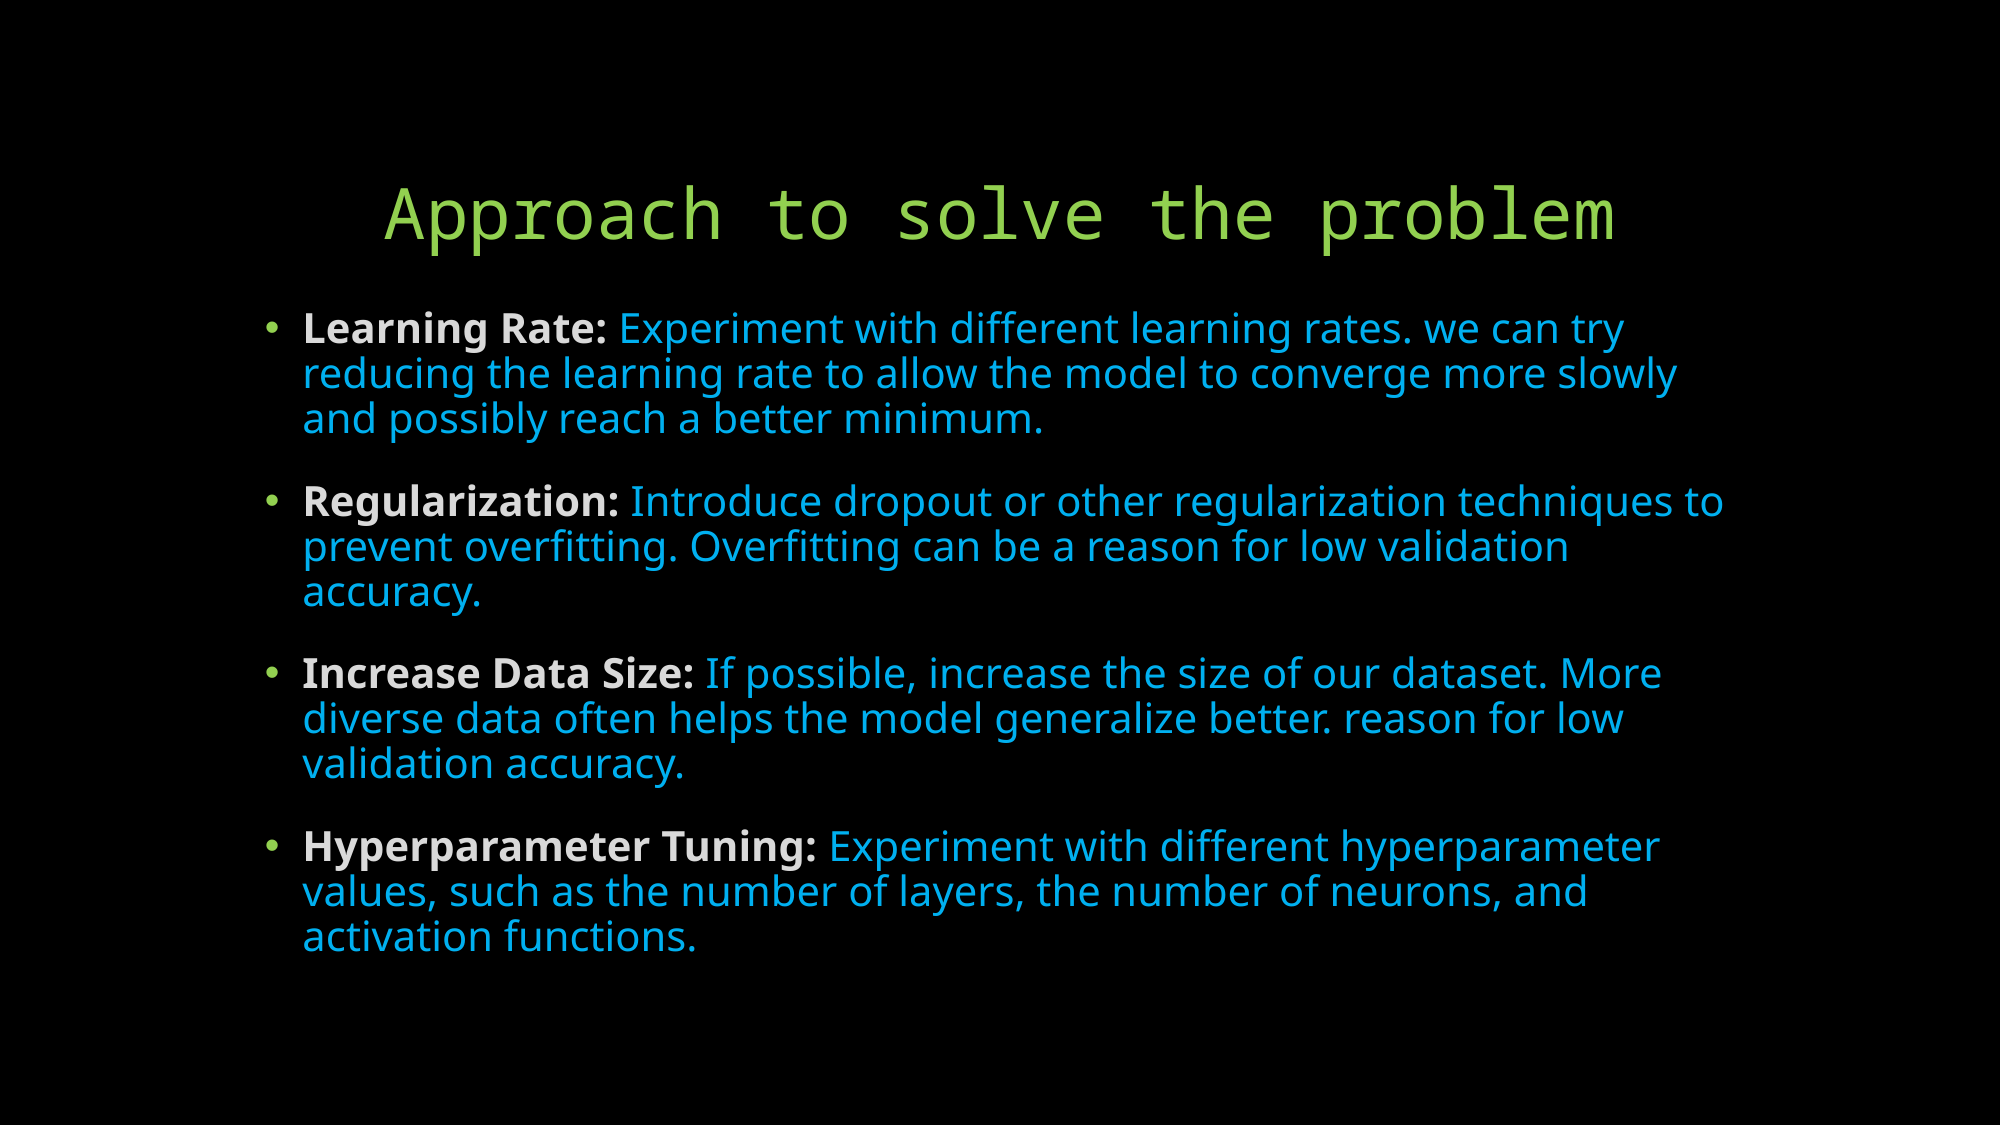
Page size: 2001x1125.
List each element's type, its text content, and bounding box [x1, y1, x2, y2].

title Approach to solve the problem [249, 75, 1750, 263]
list Learning Rate: Experiment with different learning rates. we can try reducing the learning rate to allow the model to converge more slowly and possibly reach a better minimum. Regularization: Introduce dropout or other regularization techniques to prevent overfitting. Overfitting can be a reason for low validation accuracy. Increase Data Size: If possible, increase the size of our dataset. More diverse data often helps the model generalize better. reason for low validation accuracy. Hyperparameter Tuning: Experiment with different hyperparameter values, such as the number of layers, the number of neurons, and activation functions. [249, 299, 1750, 1000]
